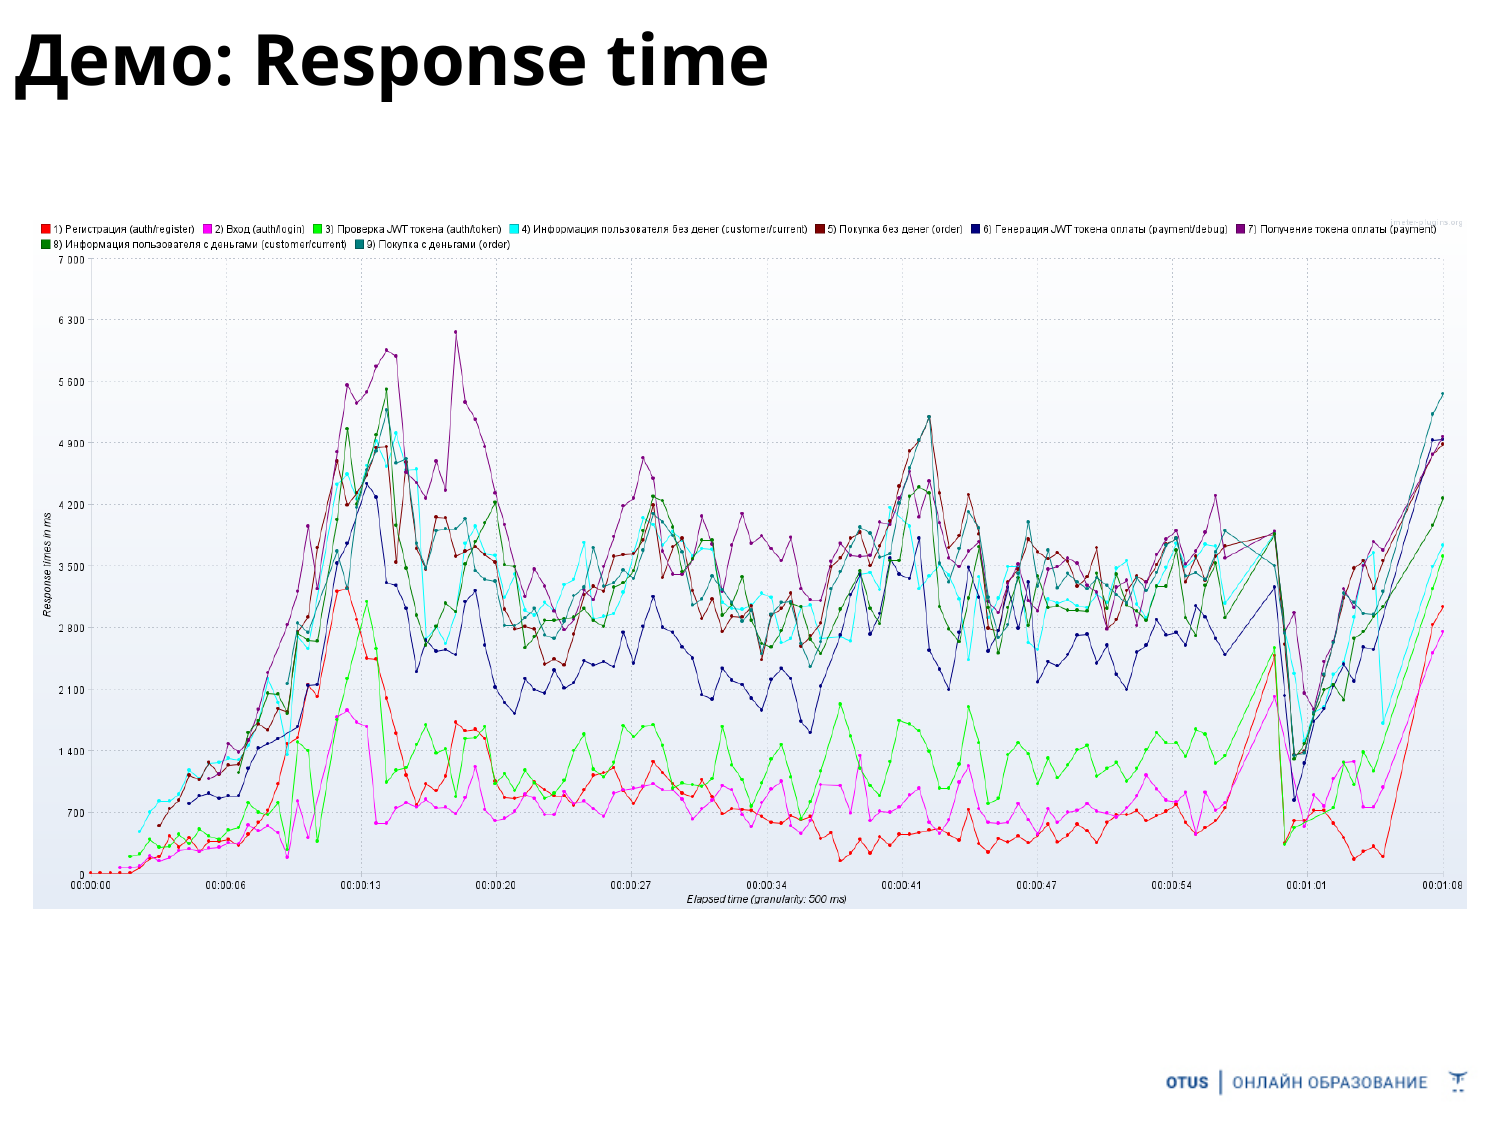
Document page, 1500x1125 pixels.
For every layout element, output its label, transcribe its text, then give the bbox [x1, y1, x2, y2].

picture [0, 0, 1500, 1125]
title Демо: Response time [0, 0, 1398, 215]
